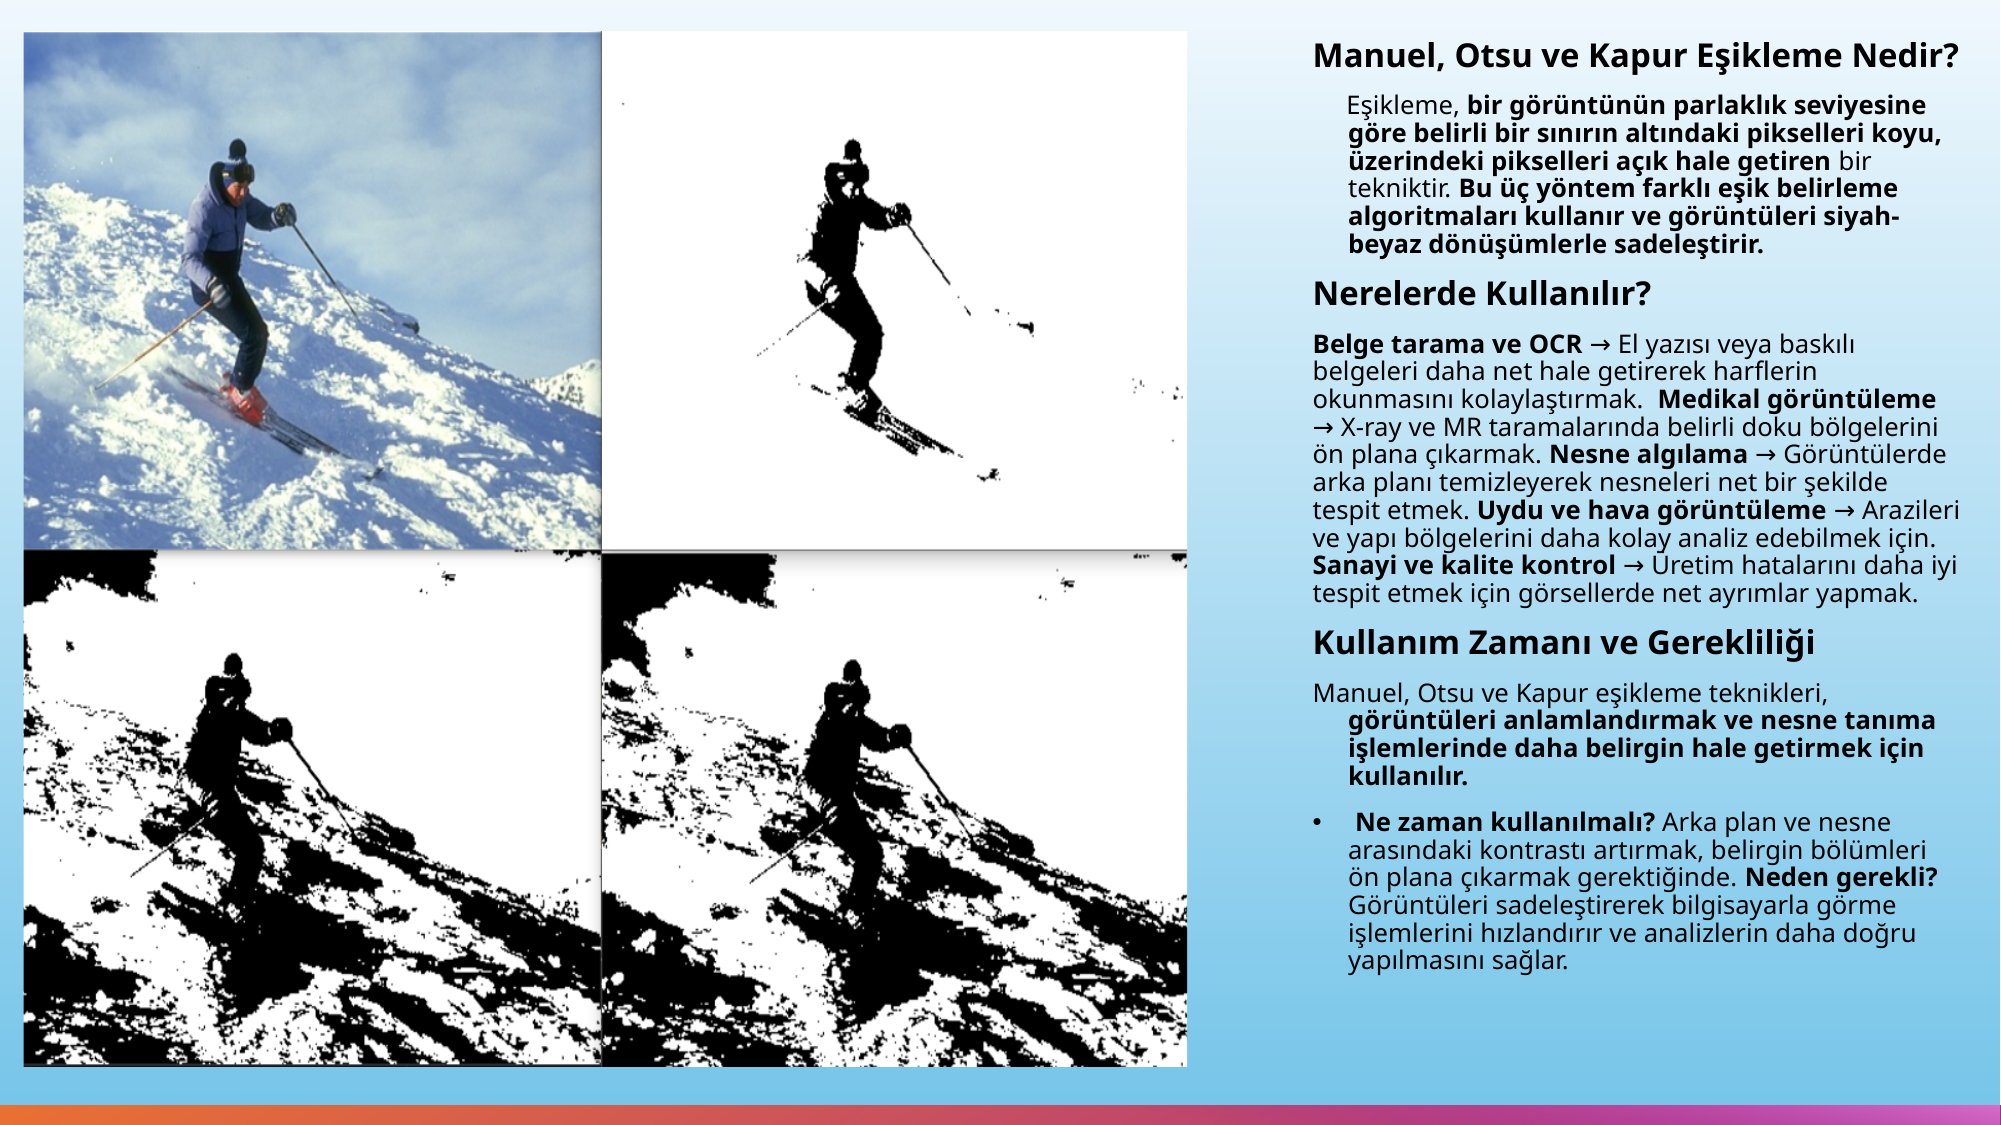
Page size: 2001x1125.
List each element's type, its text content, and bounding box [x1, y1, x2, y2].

list Manuel, Otsu ve Kapur Eşikleme Nedir? Eşikleme, bir görüntünün parlaklık seviyesine göre belirli bir sınırın altındaki pikselleri koyu, üzerindeki pikselleri açık hale getiren bir tekniktir. Bu üç yöntem farklı eşik belirleme algoritmaları kullanır ve görüntüleri siyah-beyaz dönüşümlerle sadeleştirir. Nerelerde Kullanılır? Belge tarama ve OCR → El yazısı veya baskılı belgeleri daha net hale getirerek harflerin okunmasını kolaylaştırmak. Medikal görüntüleme → X-ray ve MR taramalarında belirli doku bölgelerini ön plana çıkarmak. Nesne algılama → Görüntülerde arka planı temizleyerek nesneleri net bir şekilde tespit etmek. Uydu ve hava görüntüleme → Arazileri ve yapı bölgelerini daha kolay analiz edebilmek için. Sanayi ve kalite kontrol → Üretim hatalarını daha iyi tespit etmek için görsellerde net ayrımlar yapmak. Kullanım Zamanı ve Gerekliliği Manuel, Otsu ve Kapur eşikleme teknikleri, görüntüleri anlamlandırmak ve nesne tanıma işlemlerinde daha belirgin hale getirmek için kullanılır. Ne zaman kullanılmalı? Arka plan ve nesne arasındaki kontrastı artırmak, belirgin bölümleri ön plana çıkarmak gerektiğinde. Neden gerekli? Görüntüleri sadeleştirerek bilgisayarla görme işlemlerini hızlandırır ve analizlerin daha doğru yapılmasını sağlar. [1297, 31, 1977, 1050]
picture [23, 30, 1188, 1067]
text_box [0, 1104, 2000, 1125]
